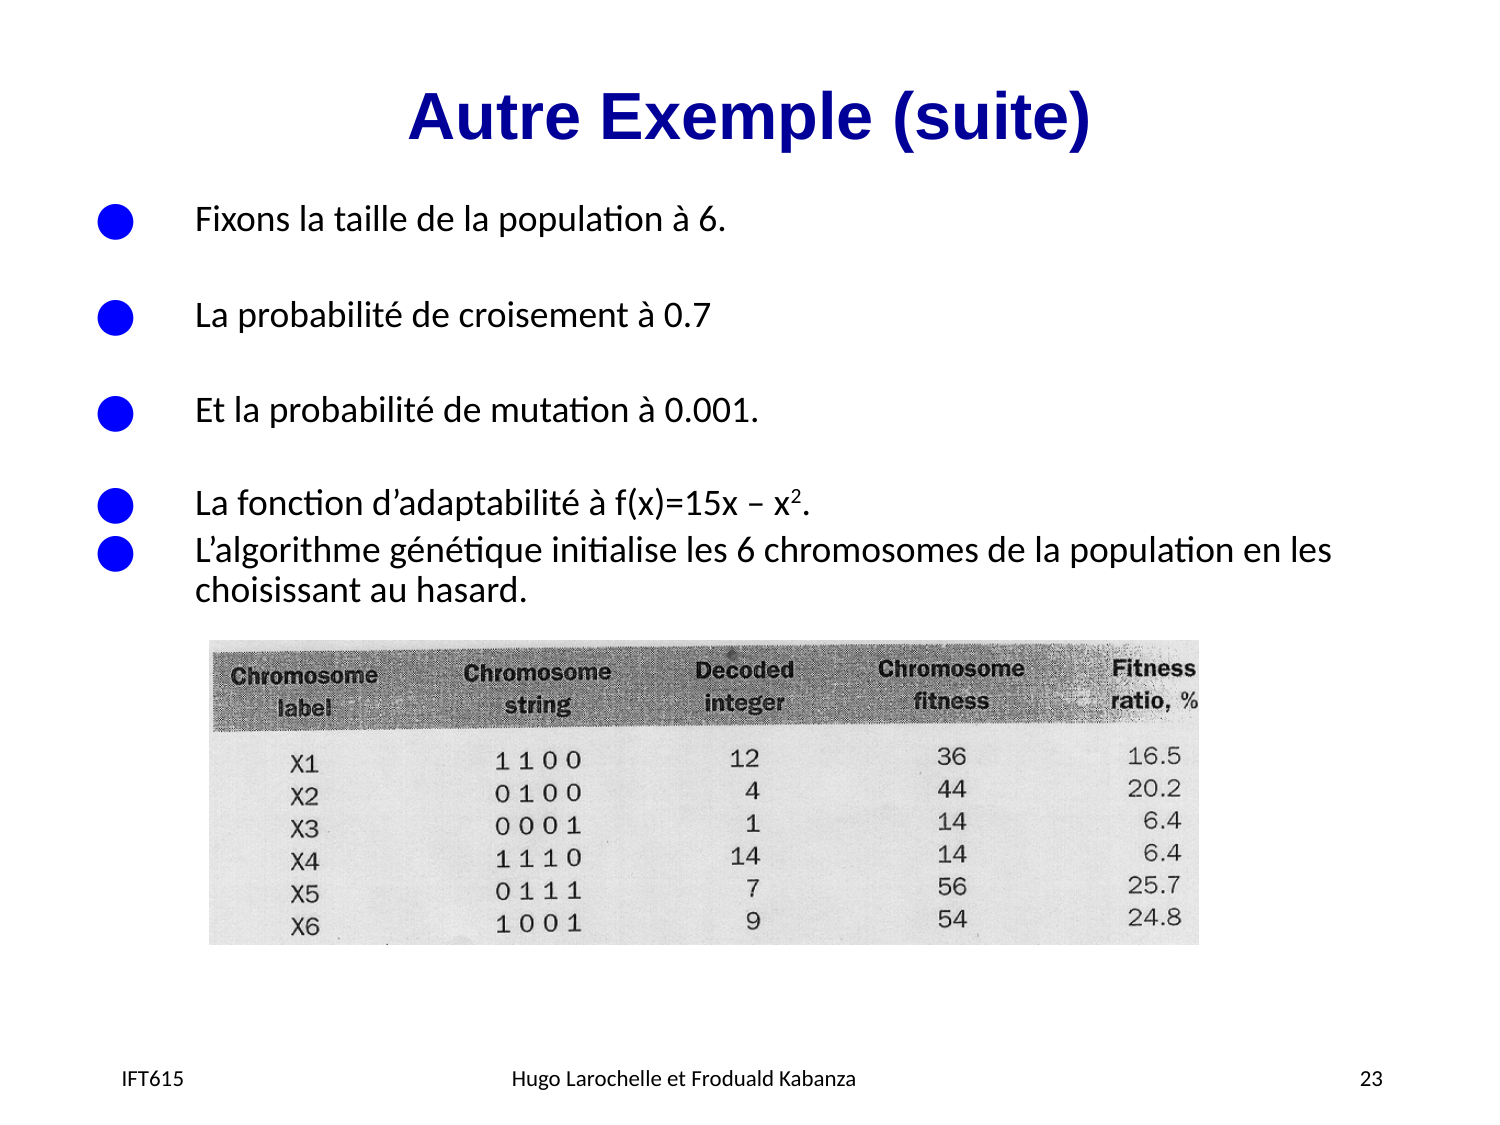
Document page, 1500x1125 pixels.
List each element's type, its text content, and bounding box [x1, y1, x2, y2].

slide_number 23 [1344, 1056, 1431, 1117]
footer IFT615 [69, 1056, 200, 1117]
picture [209, 640, 1199, 946]
title Autre Exemple (suite) [75, 45, 1425, 180]
list Fixons la taille de la population à 6. La probabilité de croisement à 0.7 Et la probabilité de mutation à 0.001. La fonction d’adaptabilité à f(x)=15x – x2. L’algorithme génétique initialise les 6 chromosomes de la population en les choisissant au hasard. [80, 191, 1431, 934]
slide_number Hugo Larochelle et Froduald Kabanza [419, 1056, 950, 1117]
